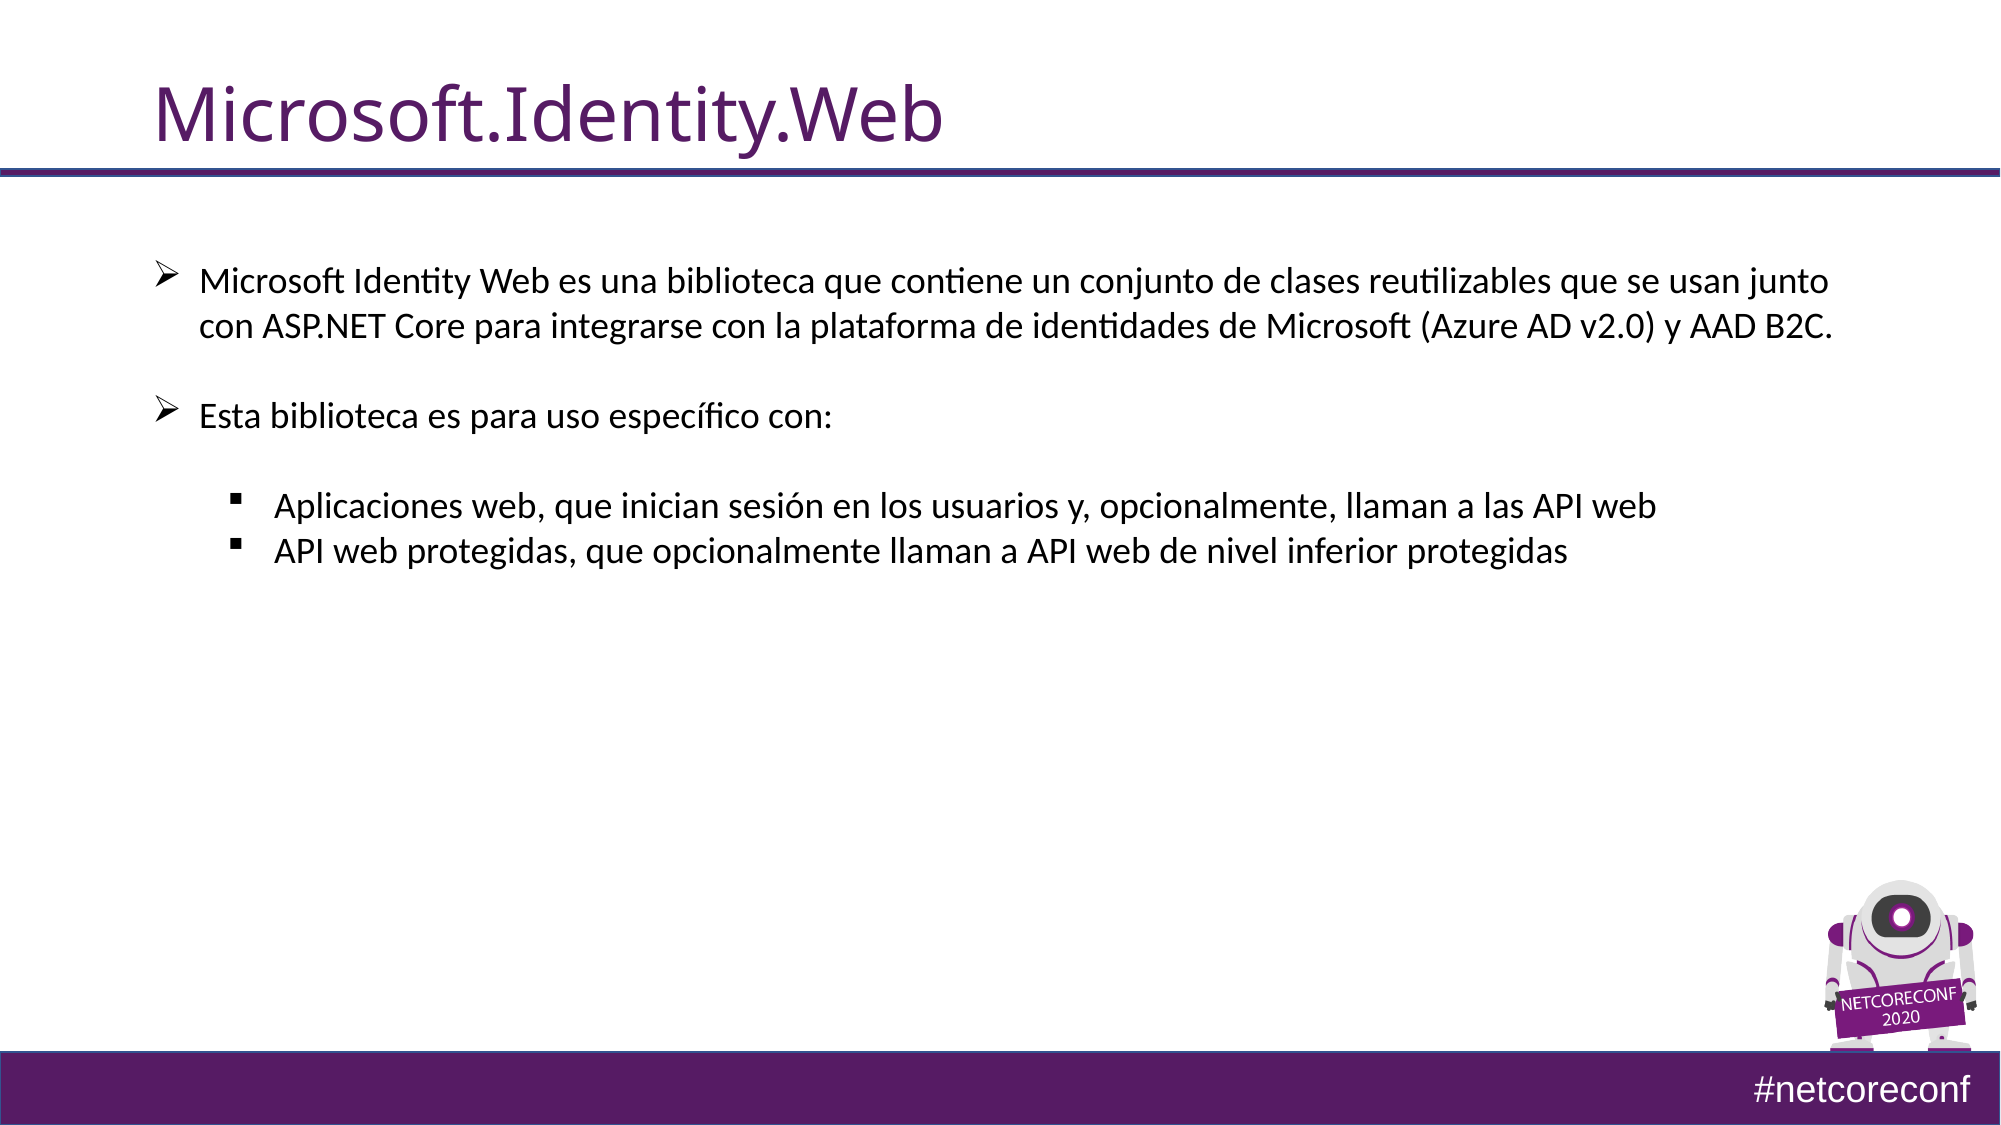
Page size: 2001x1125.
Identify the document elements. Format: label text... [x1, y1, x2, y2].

text_box Microsoft Identity Web es una biblioteca que contiene un conjunto de clases reutilizables que se usan junto con ASP.NET Core para integrarse con la plataforma de identidades de Microsoft (Azure AD v2.0) y AAD B2C. Esta biblioteca es para uso específico con: Aplicaciones web, que inician sesión en los usuarios y, opcionalmente, llaman a las API web API web protegidas, que opcionalmente llaman a API web de nivel inferior protegidas [137, 249, 1891, 579]
title Microsoft.Identity.Web [137, 20, 1863, 213]
picture [1824, 880, 1977, 1051]
